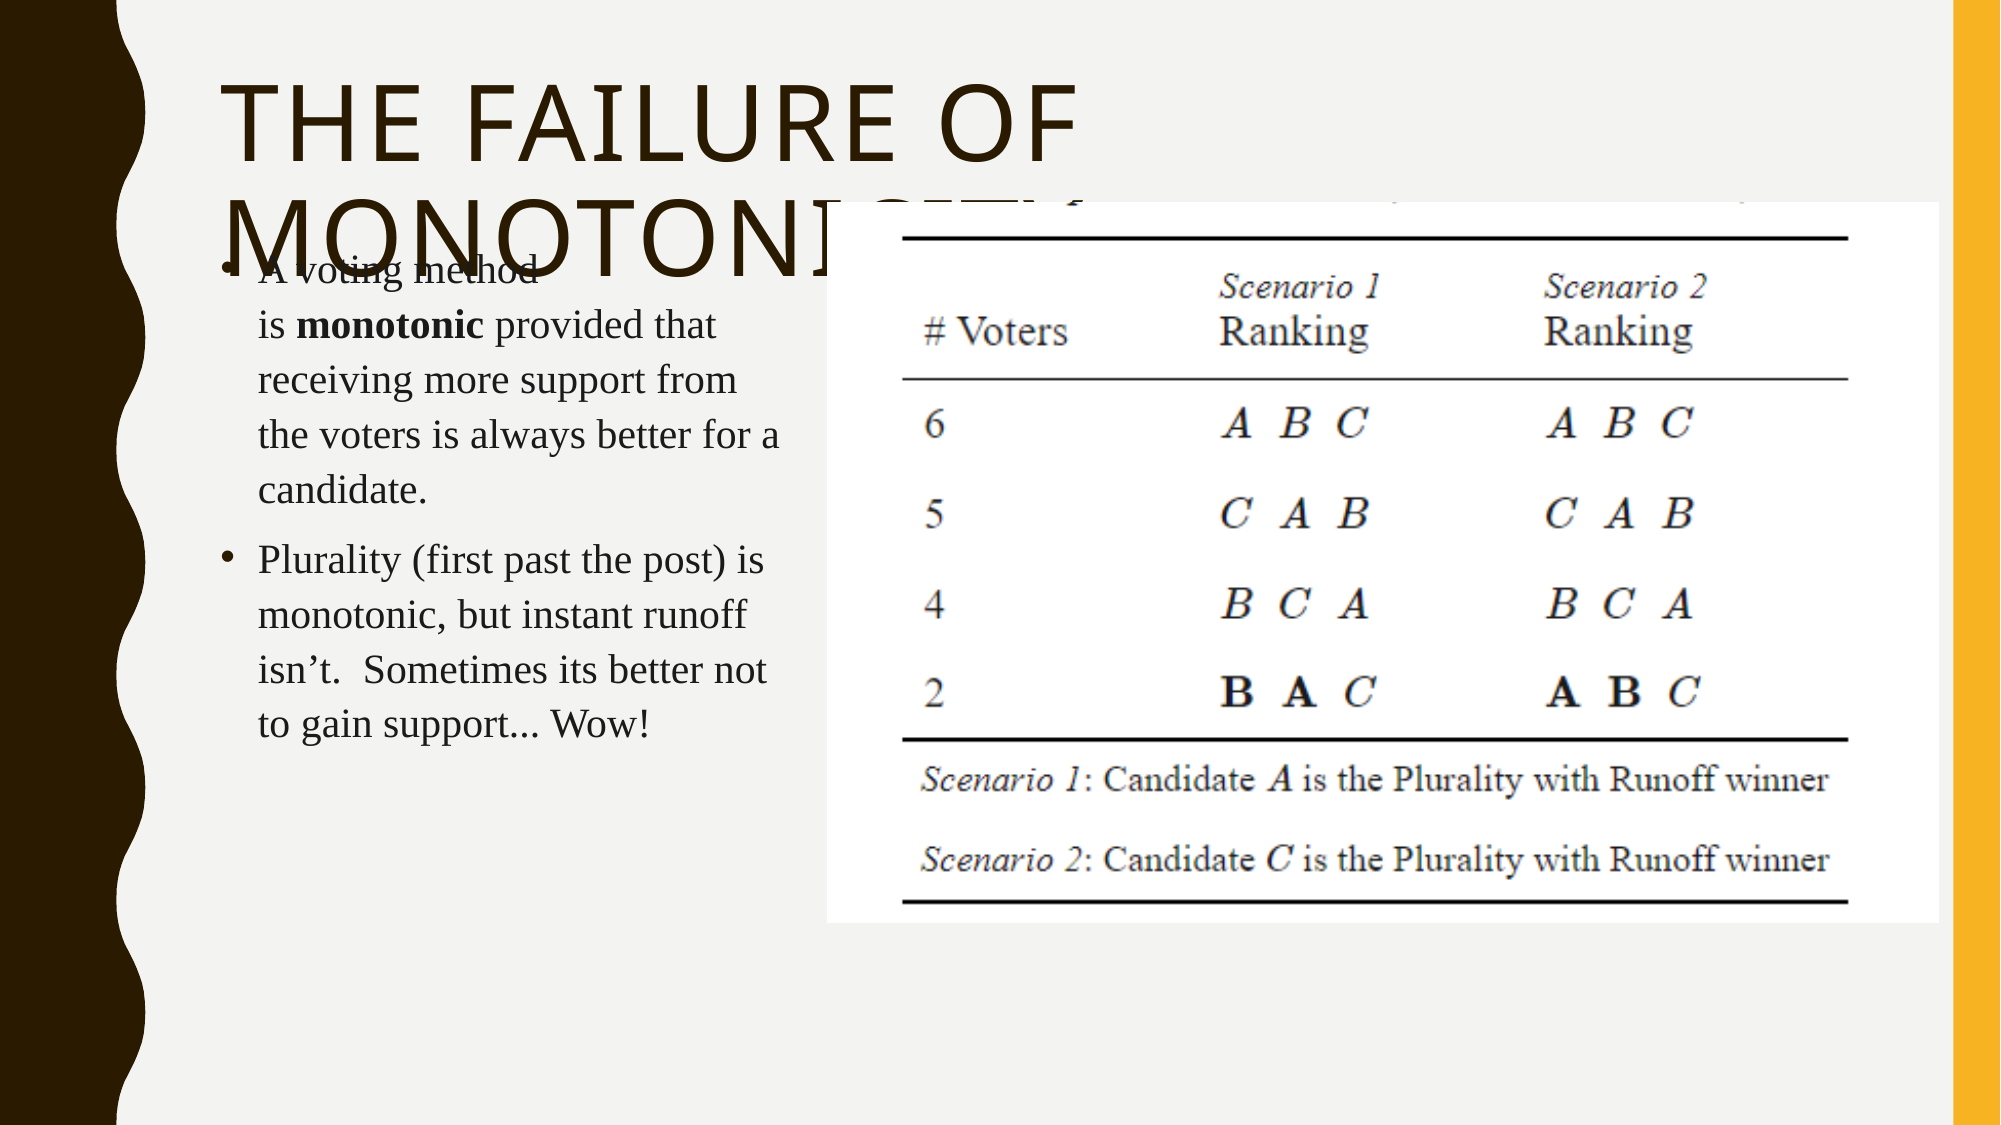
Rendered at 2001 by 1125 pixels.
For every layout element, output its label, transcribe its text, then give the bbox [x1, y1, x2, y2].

title The failure of monotonicity [205, 62, 1875, 308]
picture [827, 202, 1939, 923]
list A voting method is monotonic provided that receiving more support from the voters is always better for a candidate. Plurality (first past the post) is monotonic, but instant runoff isn’t. Sometimes its better not to gain support... Wow! [205, 229, 805, 819]
